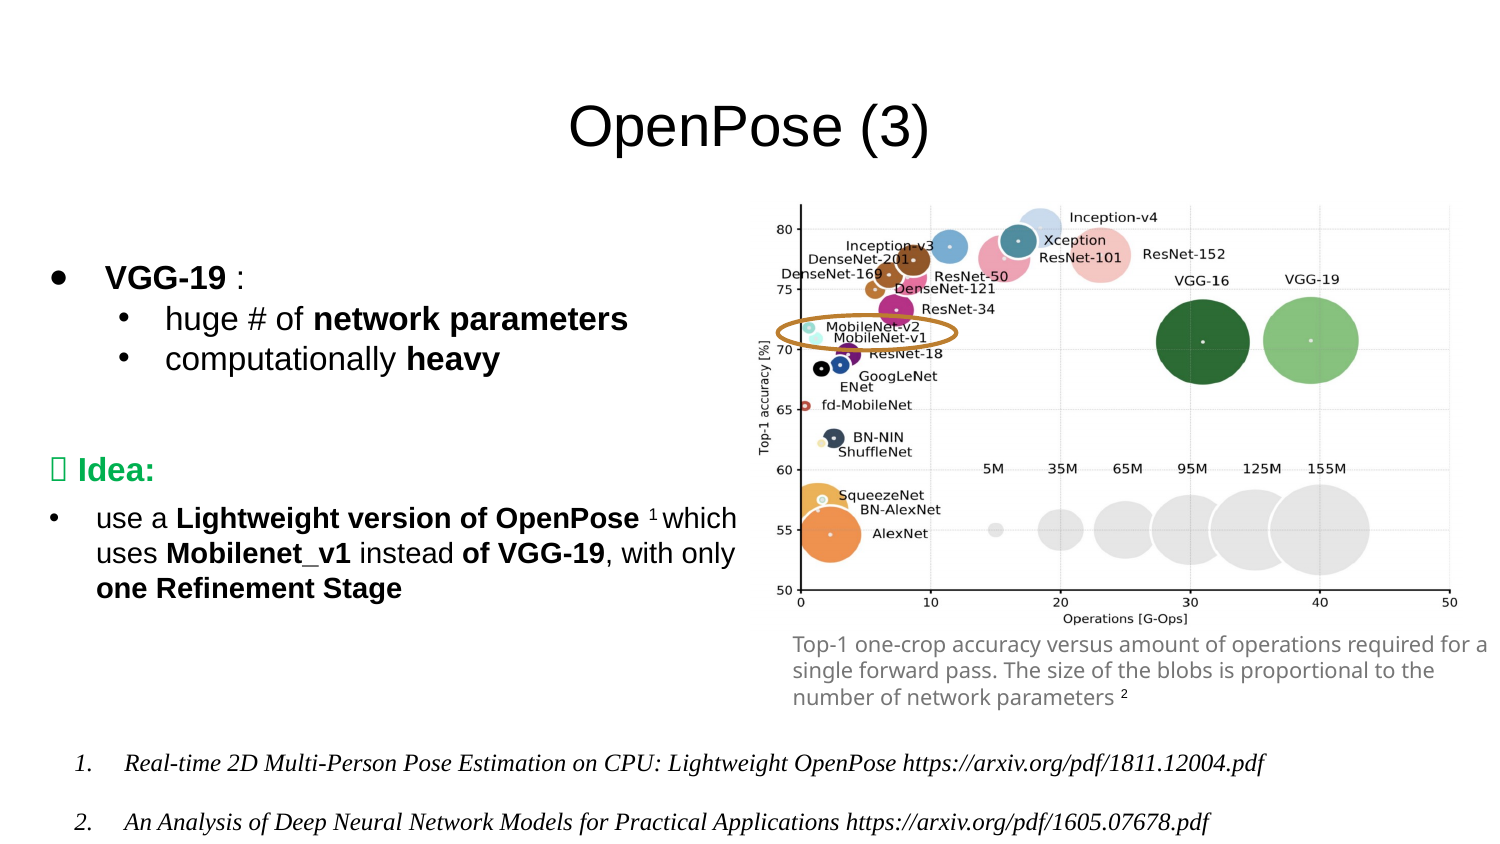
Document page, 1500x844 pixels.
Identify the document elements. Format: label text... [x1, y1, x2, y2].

list VGG-19 : [14, 235, 710, 301]
title OpenPose (3) [51, 72, 1449, 167]
text_box huge # of network parameters computationally heavy [103, 289, 744, 385]
text_box Top-1 one-crop accuracy versus amount of operations required for a single forward pass. The size of the blobs is proportional to the number of network parameters 2 [777, 623, 1500, 717]
text_box  Idea: [14, 426, 710, 493]
picture [749, 194, 1463, 631]
text_box Real-time 2D Multi-Person Pose Estimation on CPU: Lightweight OpenPose https://arxiv.org/pdf/1811.12004.pdf An Analysis of Deep Neural Network Models for Practical Applications https://arxiv.org/pdf/1605.07678.pdf [34, 701, 1347, 844]
text_box use a Lightweight version of OpenPose 1 which uses Mobilenet_v1 instead of VGG-19, with only one Refinement Stage [34, 492, 744, 612]
